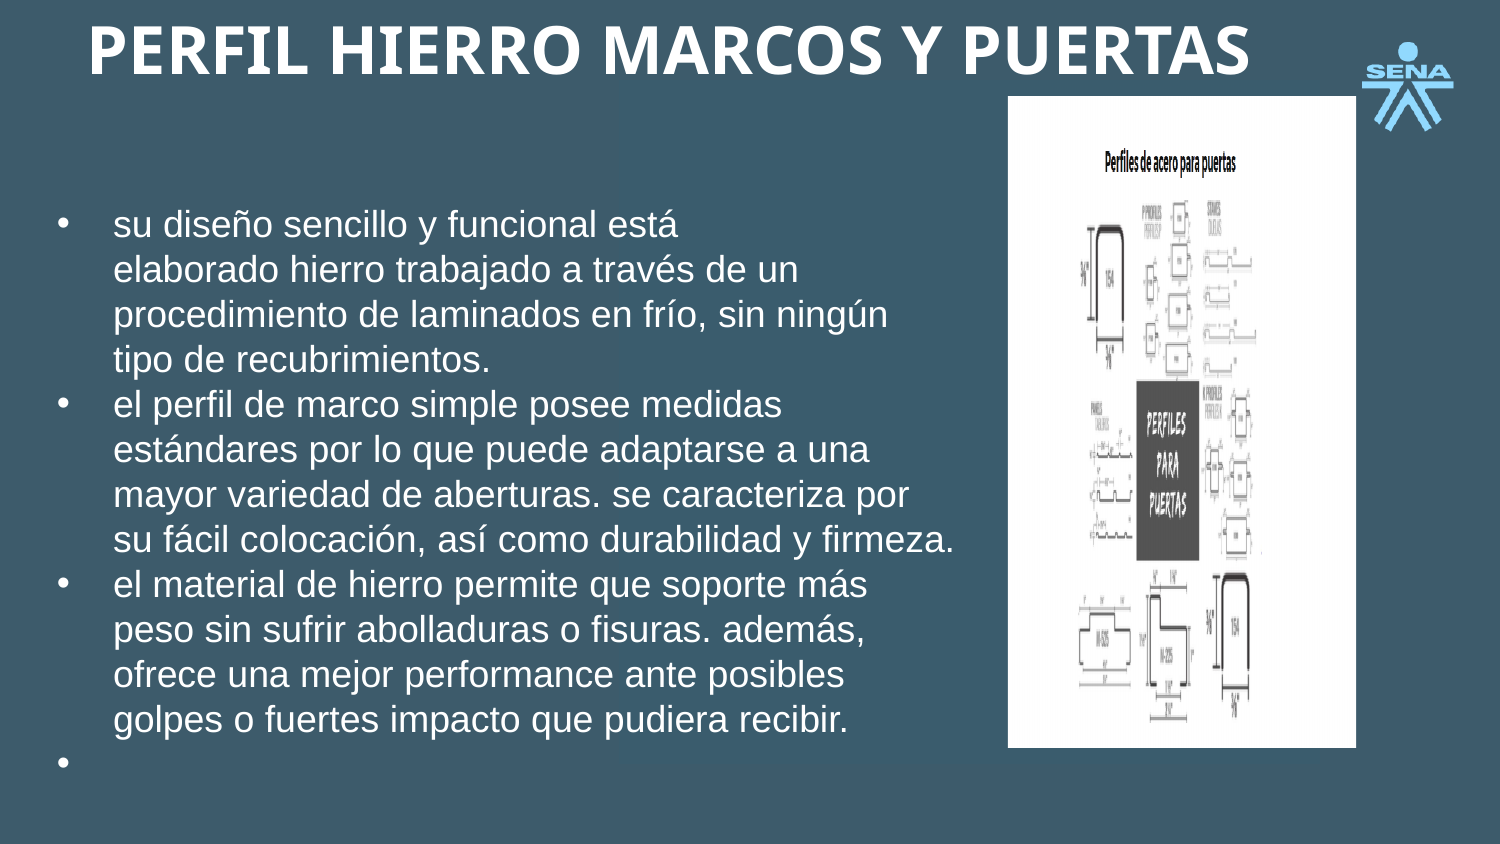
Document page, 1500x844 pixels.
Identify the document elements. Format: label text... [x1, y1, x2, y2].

text_box PERFIL HIERRO MARCOS Y PUERTAS [0, 0, 1356, 95]
picture [0, 0, 1500, 844]
text_box su diseño sencillo y funcional está elaborado hierro trabajado a través de un procedimiento de laminados en frío, sin ningún tipo de recubrimientos. el perfil de marco simple posee medidas estándares por lo que puede adaptarse a una mayor variedad de aberturas. se caracteriza por su fácil colocación, así como durabilidad y firmeza. el material de hierro permite que soporte más peso sin sufrir abolladuras o fisuras. además, ofrece una mejor performance ante posibles golpes o fuertes impacto que pudiera recibir. [42, 192, 973, 838]
